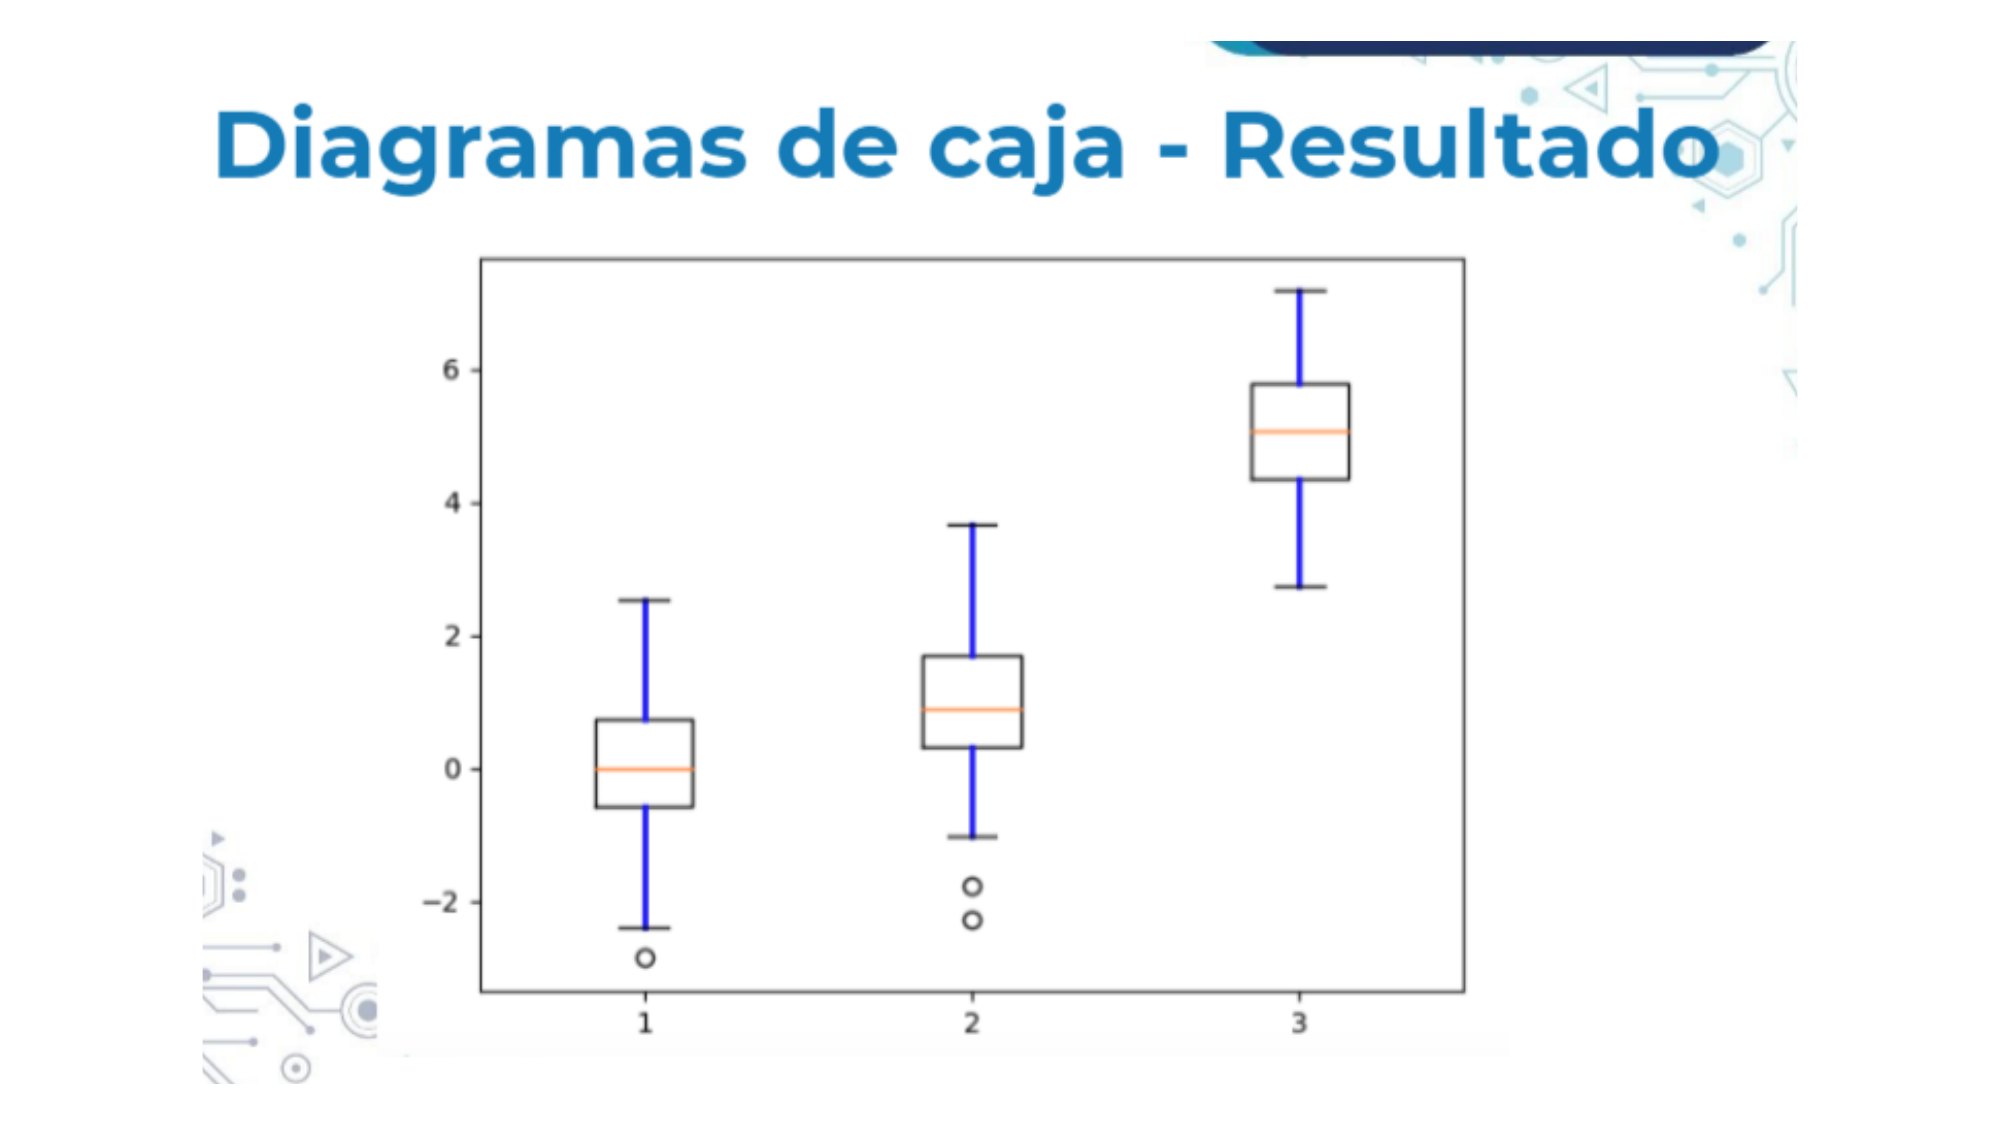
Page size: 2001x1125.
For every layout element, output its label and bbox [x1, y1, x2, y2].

picture [201, 41, 1798, 1084]
